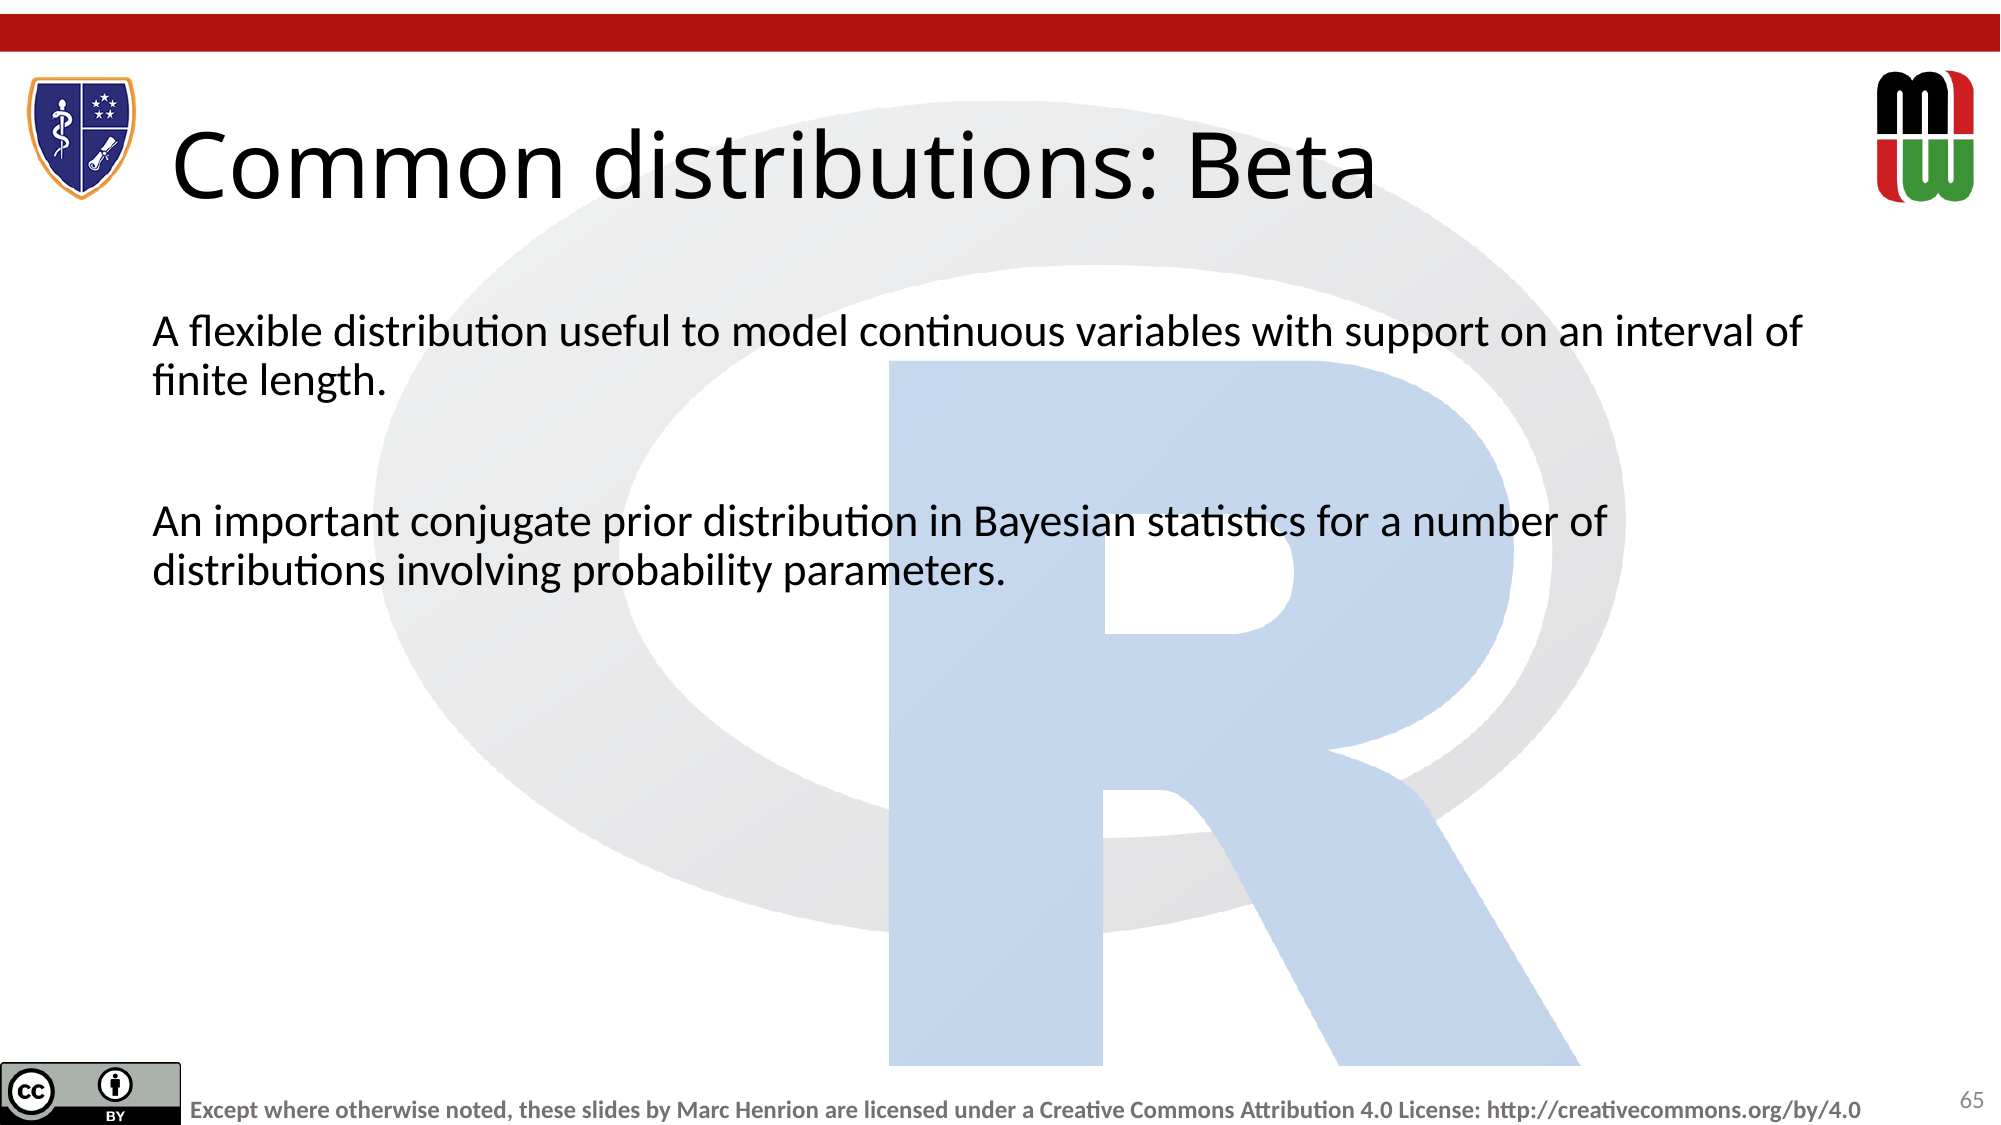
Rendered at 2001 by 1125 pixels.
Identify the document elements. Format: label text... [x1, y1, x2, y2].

slide_number 65 [1550, 1073, 2000, 1125]
list A flexible distribution useful to model continuous variables with support on an interval of finite length. An important conjugate prior distribution in Bayesian statistics for a number of distributions involving probability parameters. [137, 299, 1863, 1066]
title Common distributions: Beta [155, 59, 1851, 278]
picture [0, 53, 161, 215]
picture [0, 1062, 181, 1125]
